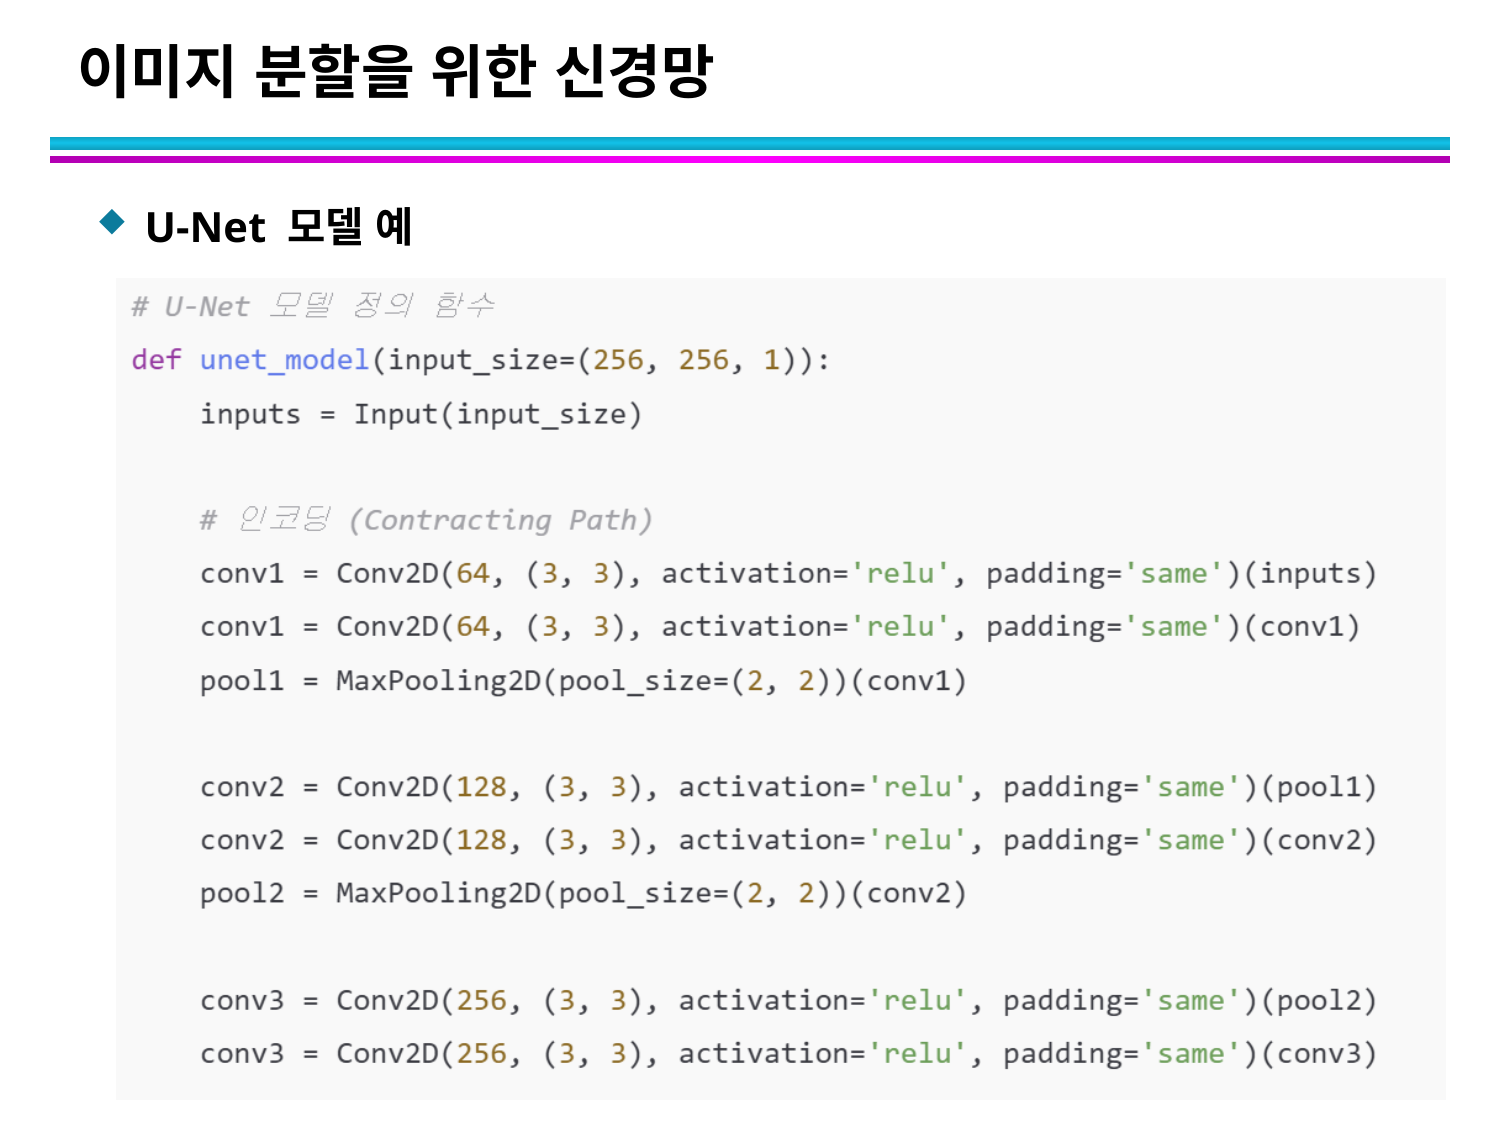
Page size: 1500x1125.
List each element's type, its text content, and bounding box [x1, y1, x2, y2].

list U-Net 모델 예 [81, 193, 1440, 1100]
title 이미지 분할을 위한 신경망 [62, 24, 1421, 113]
picture [116, 278, 1446, 1101]
